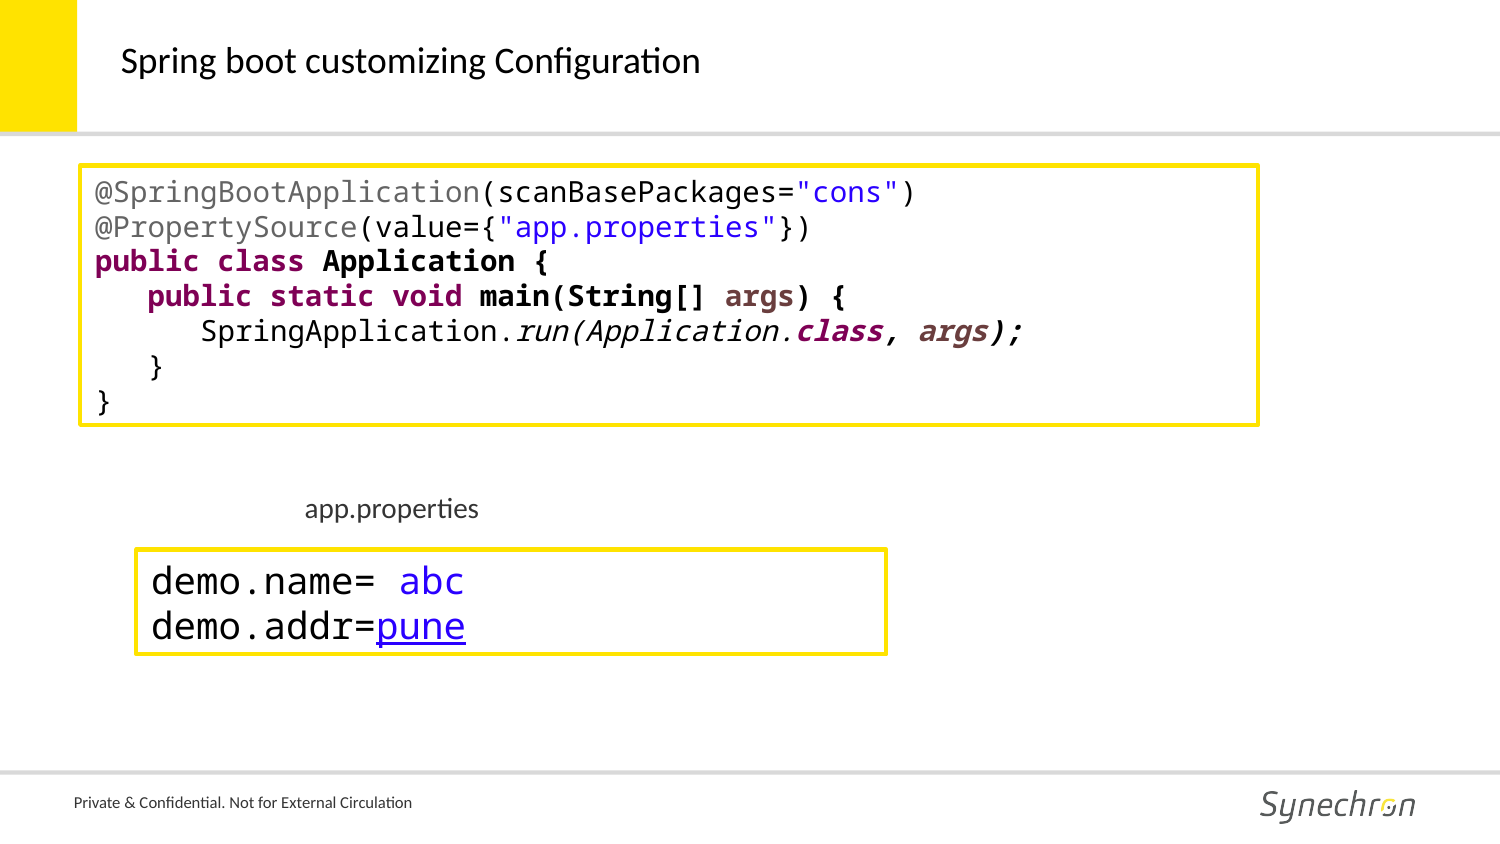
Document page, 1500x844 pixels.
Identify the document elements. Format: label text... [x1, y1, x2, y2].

text_box app.properties [289, 481, 502, 532]
text_box demo.name= abc demo.addr=pune [134, 547, 888, 656]
text_box Spring boot customizing Configuration [106, 29, 769, 92]
picture [1260, 790, 1415, 824]
text_box @SpringBootApplication(scanBasePackages="cons") @PropertySource(value={"app.properties"}) public class Application { public static void main(String[] args) { SpringApplication.run(Application.class, args); } } [78, 163, 1260, 427]
